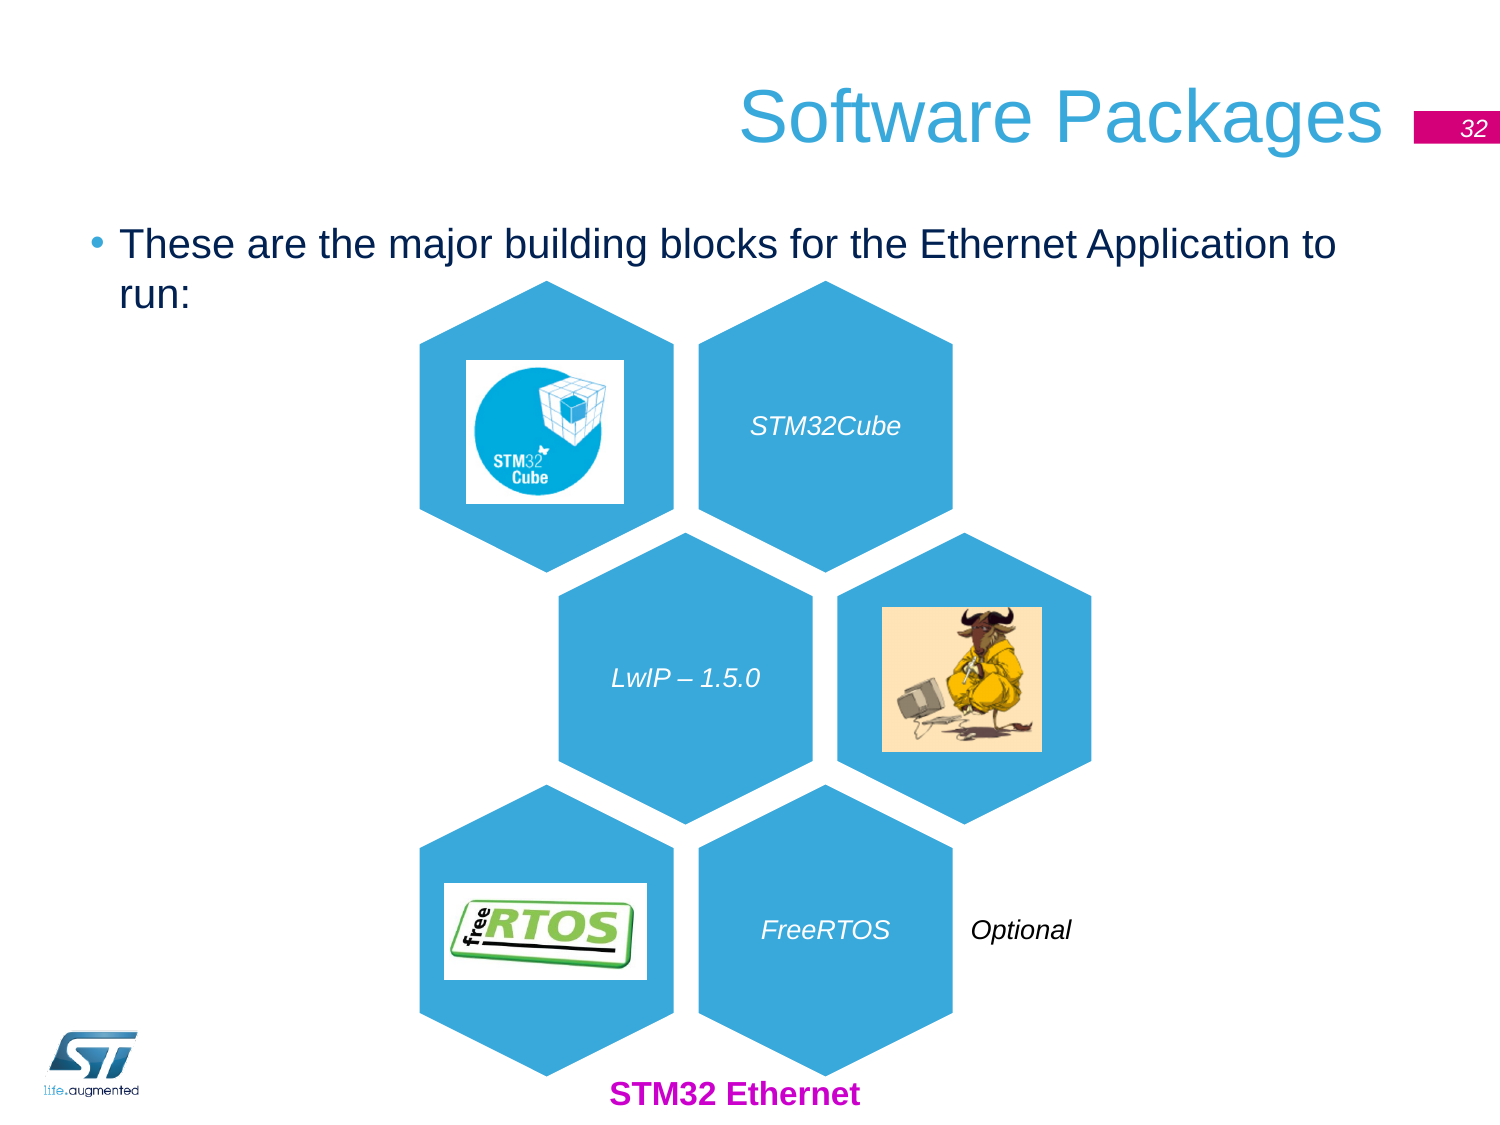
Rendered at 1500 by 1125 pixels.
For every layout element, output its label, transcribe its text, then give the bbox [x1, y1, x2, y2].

picture [443, 883, 647, 980]
list These are the major building blocks for the Ethernet Application to run: [75, 209, 1425, 326]
picture [36, 1022, 147, 1103]
slide_number 32 [1413, 111, 1500, 144]
title Software Packages [75, 19, 1400, 207]
picture [466, 360, 624, 504]
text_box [214, 278, 1305, 1080]
picture [881, 607, 1042, 752]
